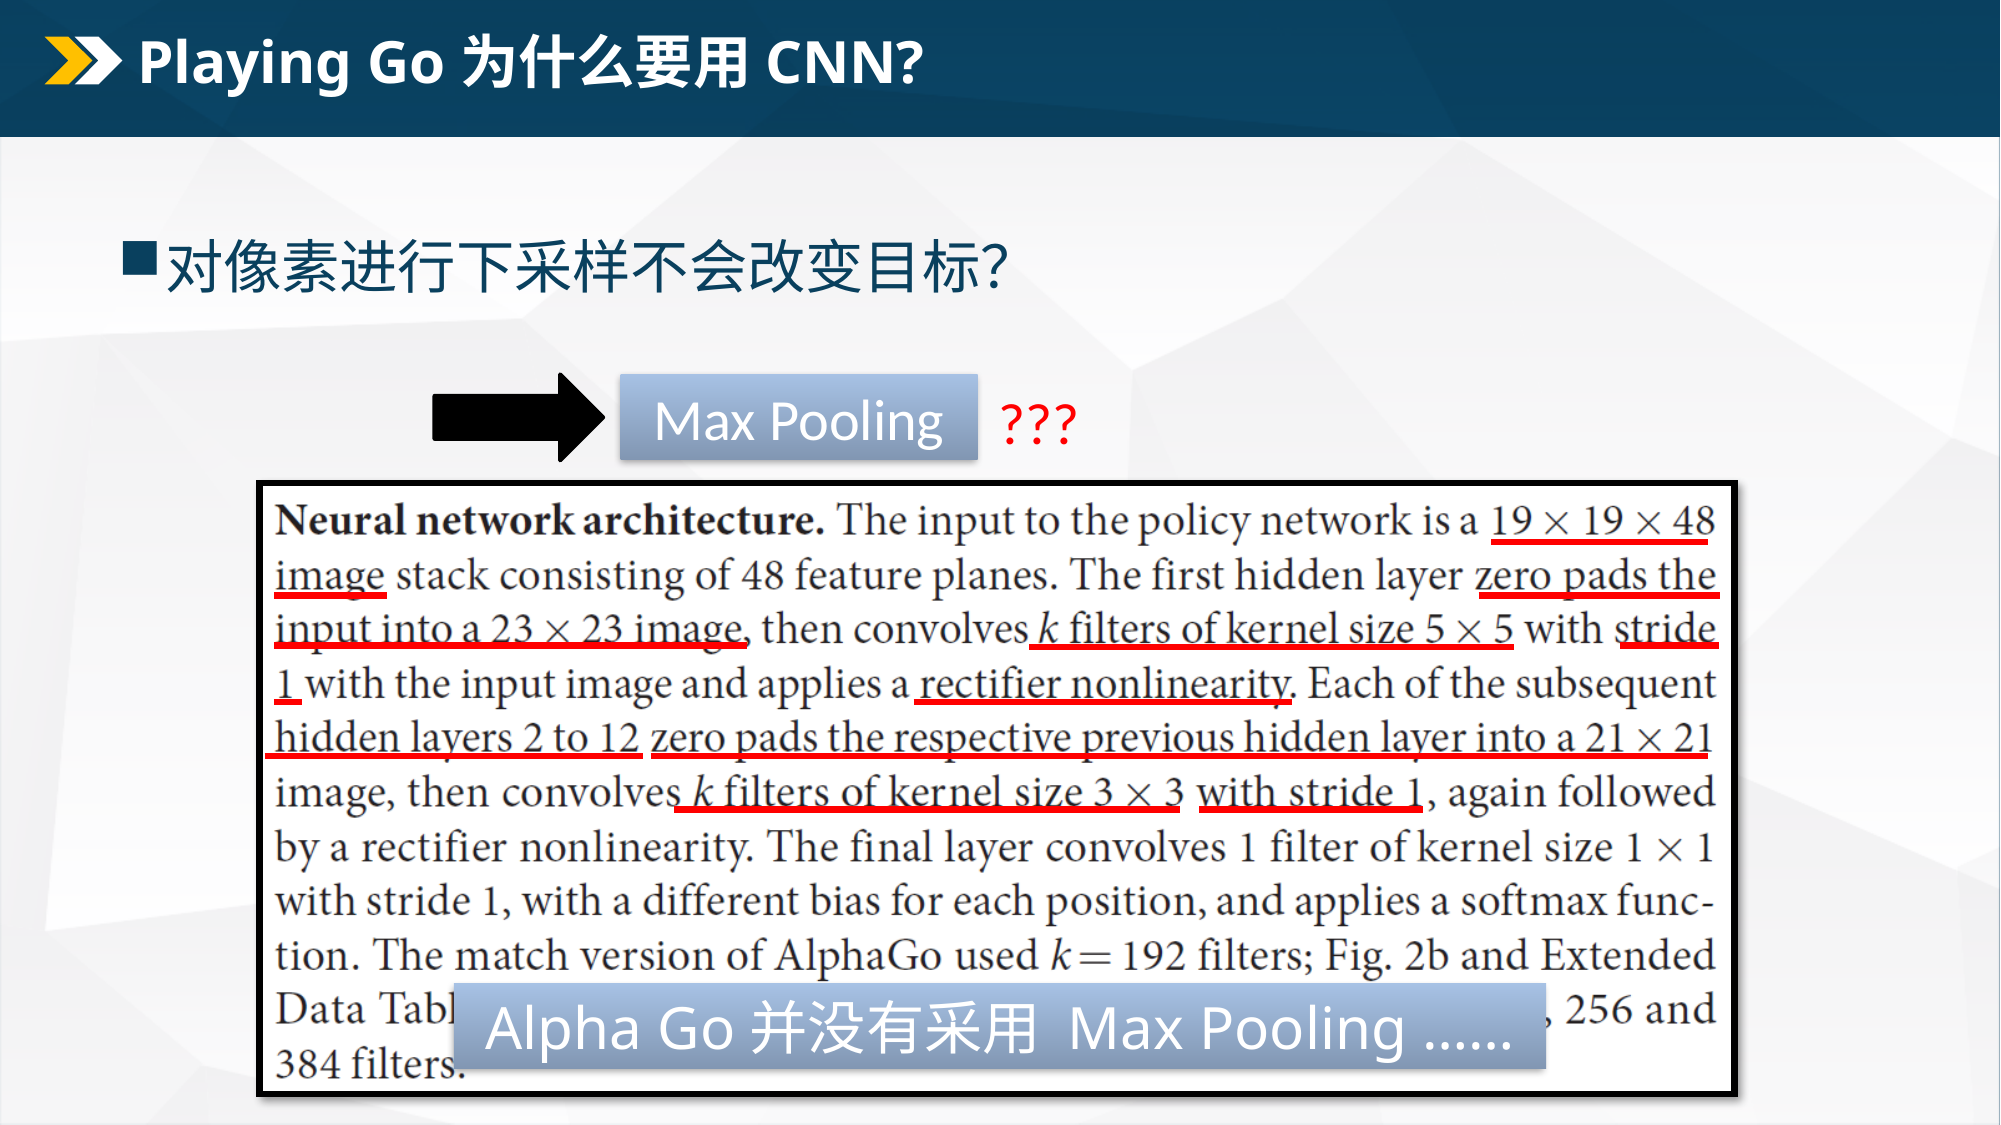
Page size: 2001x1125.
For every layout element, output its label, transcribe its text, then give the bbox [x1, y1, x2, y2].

text_box ??? [563, 379, 1514, 464]
list 对像素进行下采样不会改变目标？ [103, 188, 1868, 1048]
text_box [432, 372, 606, 463]
picture [0, 0, 2000, 1125]
title Playing Go为什么要用CNN? [122, 25, 1723, 137]
text_box Max Pooling [620, 374, 978, 379]
